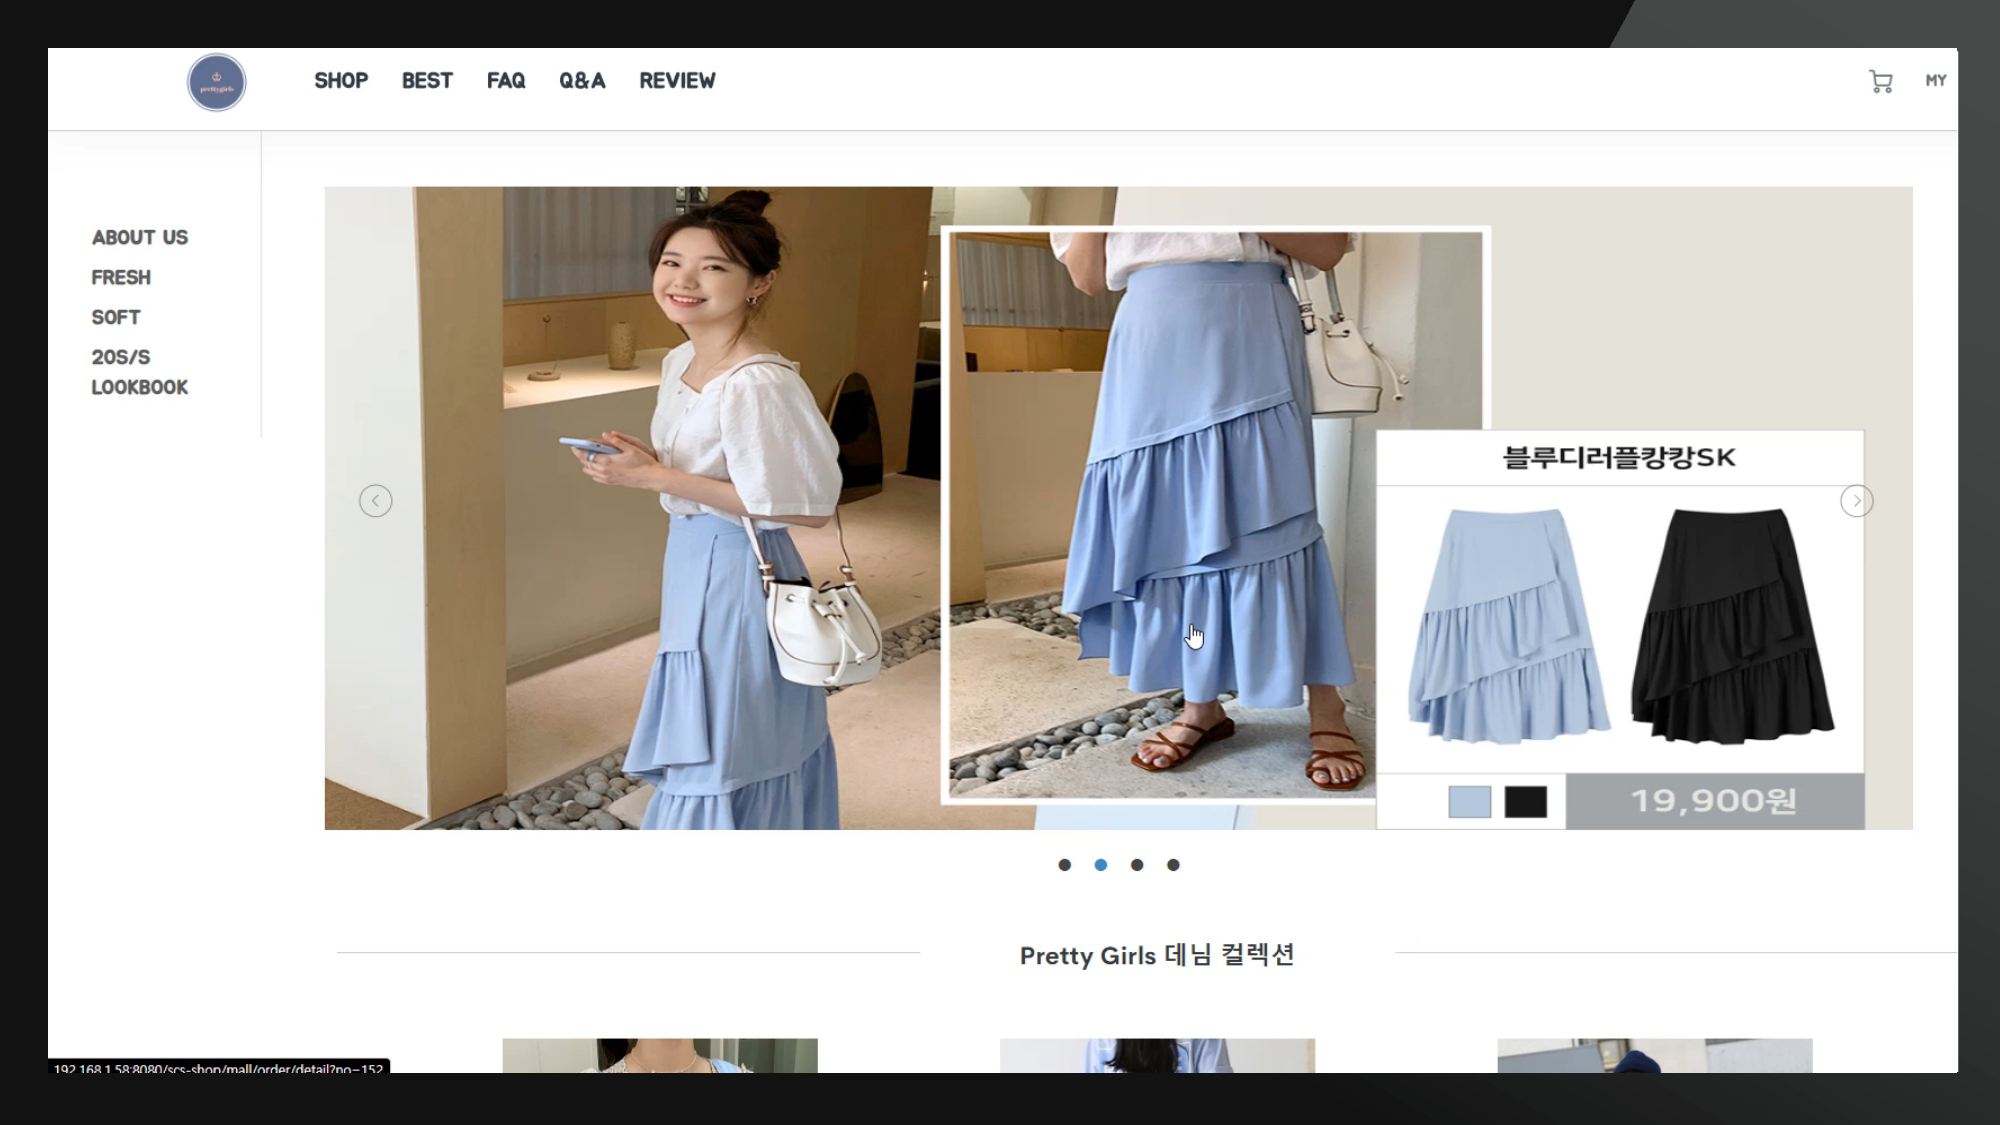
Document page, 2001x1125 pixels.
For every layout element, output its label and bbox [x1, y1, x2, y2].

text_box [47, 47, 1958, 1074]
picture [0, 0, 2000, 1125]
